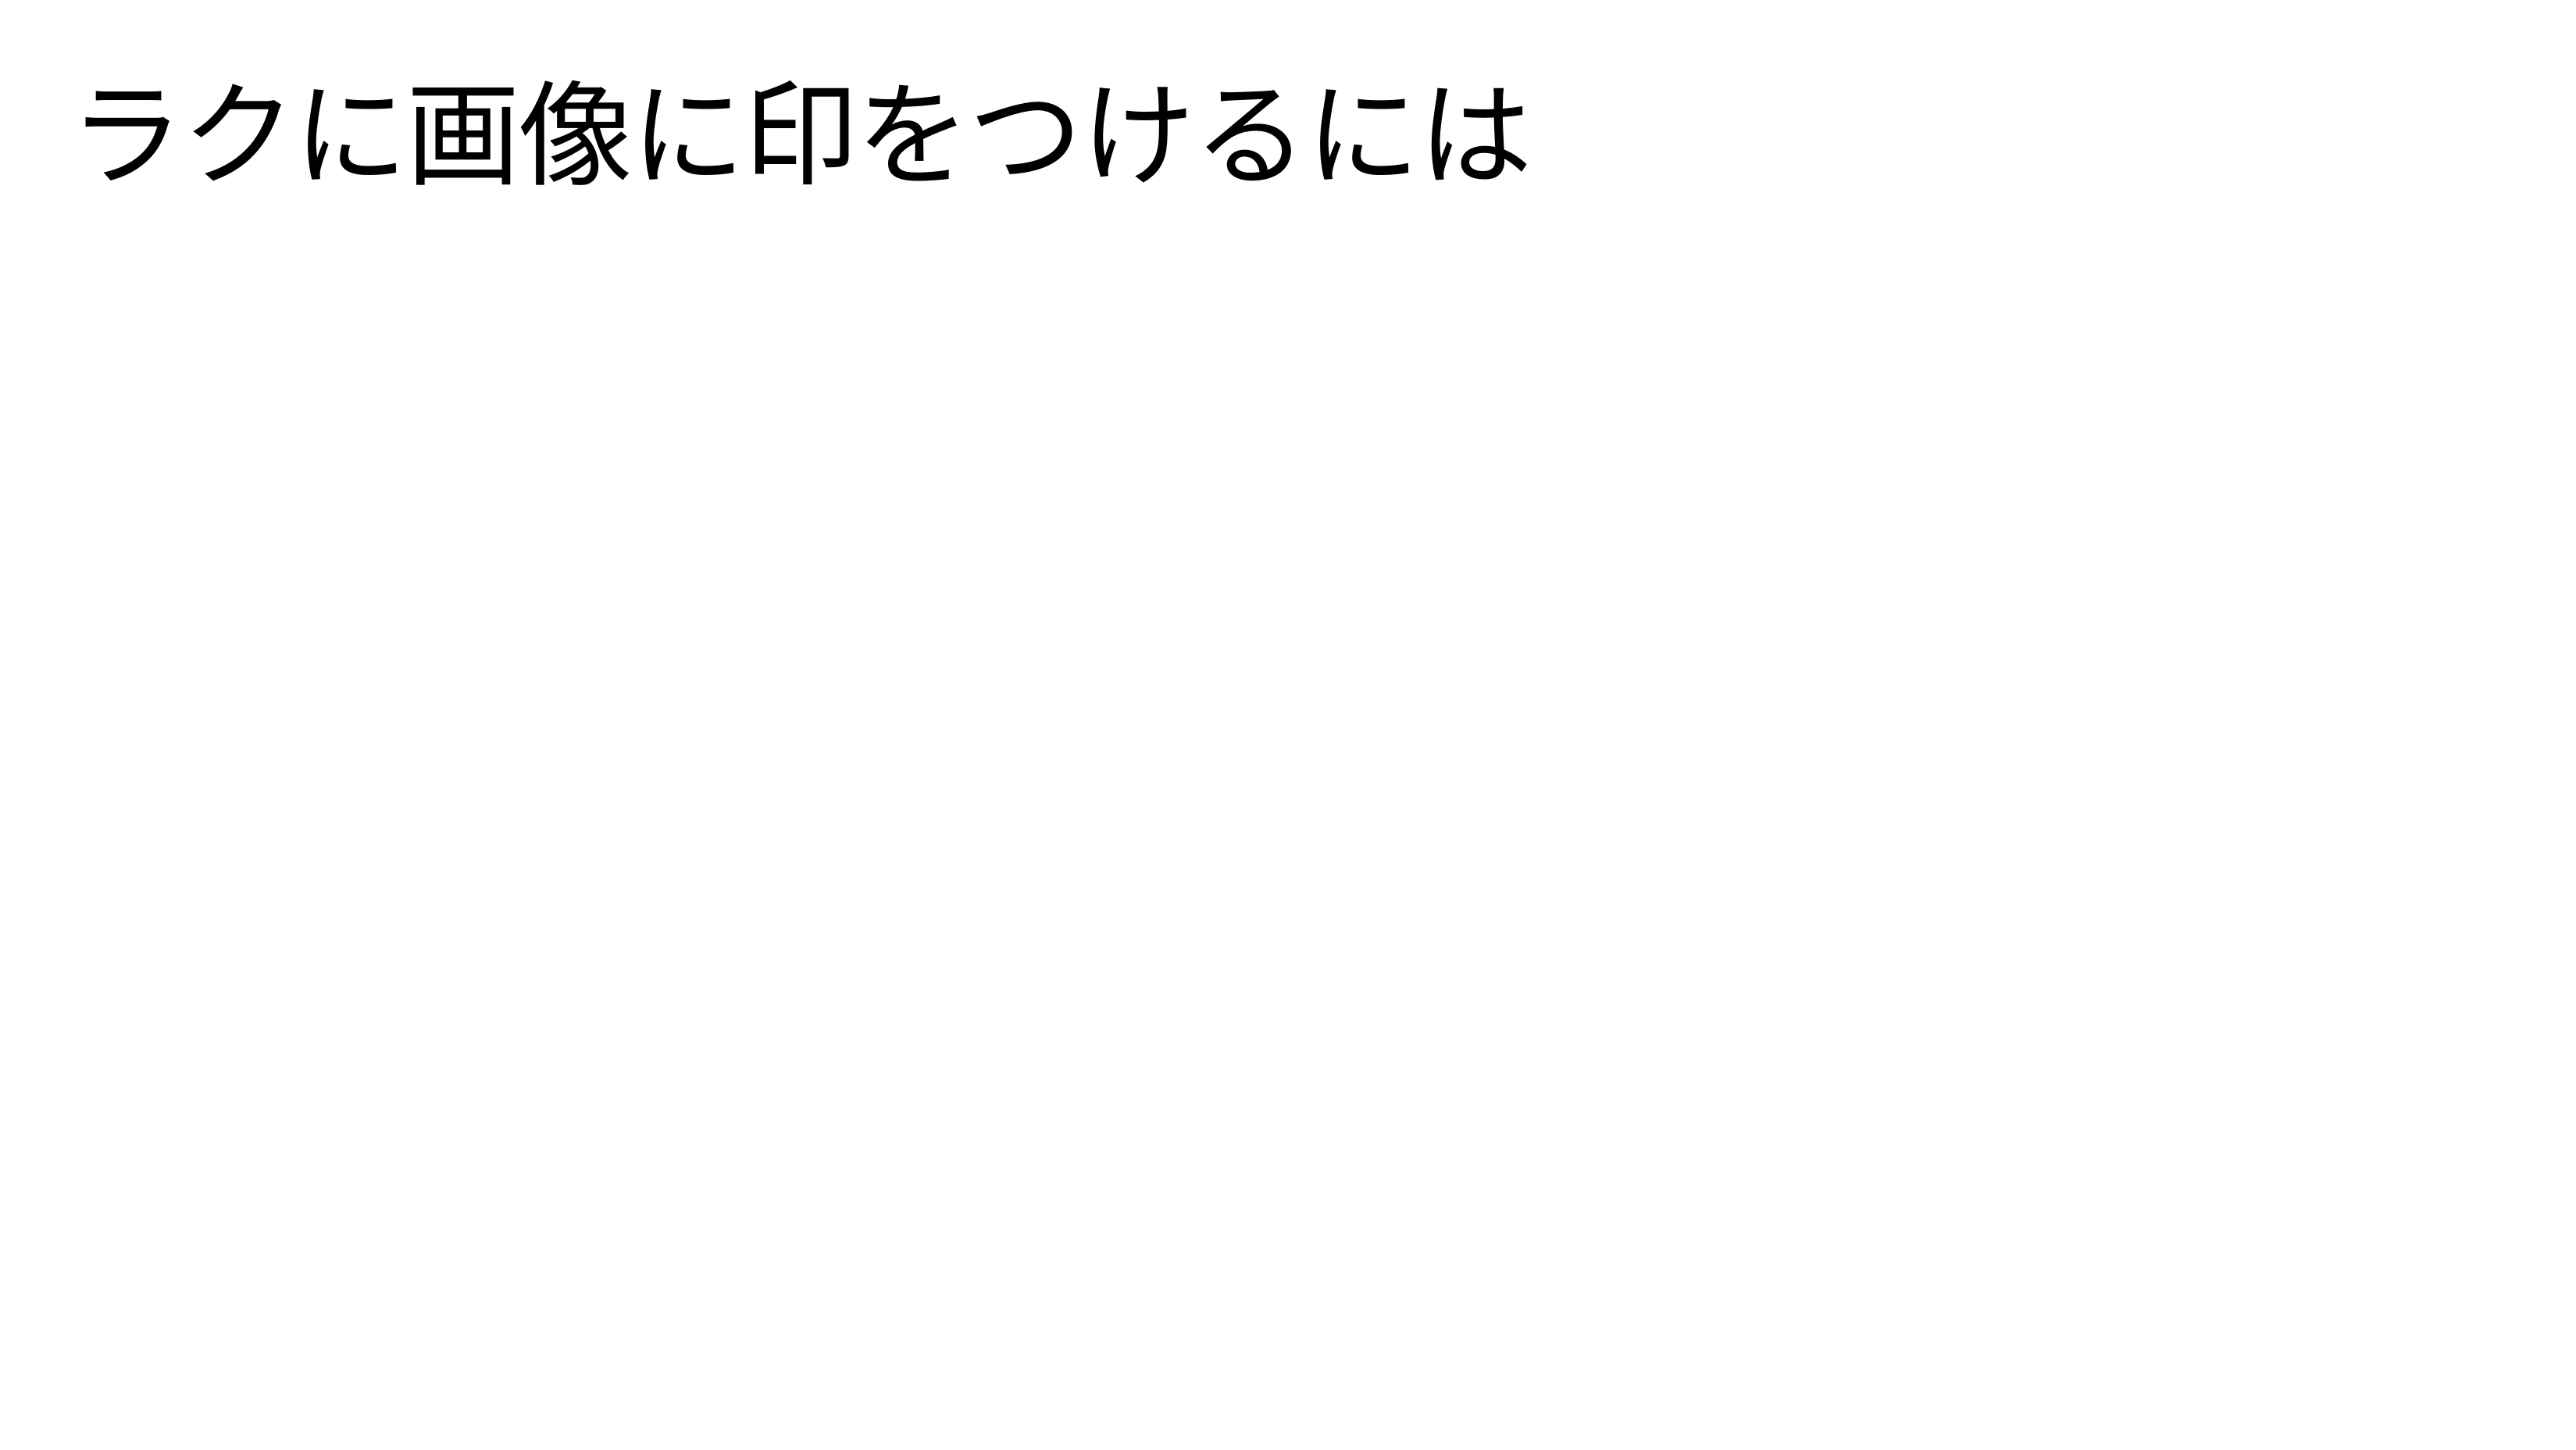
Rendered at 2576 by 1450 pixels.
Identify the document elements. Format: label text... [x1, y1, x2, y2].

text_box ラクに画像に印をつけるには [67, 59, 1600, 198]
